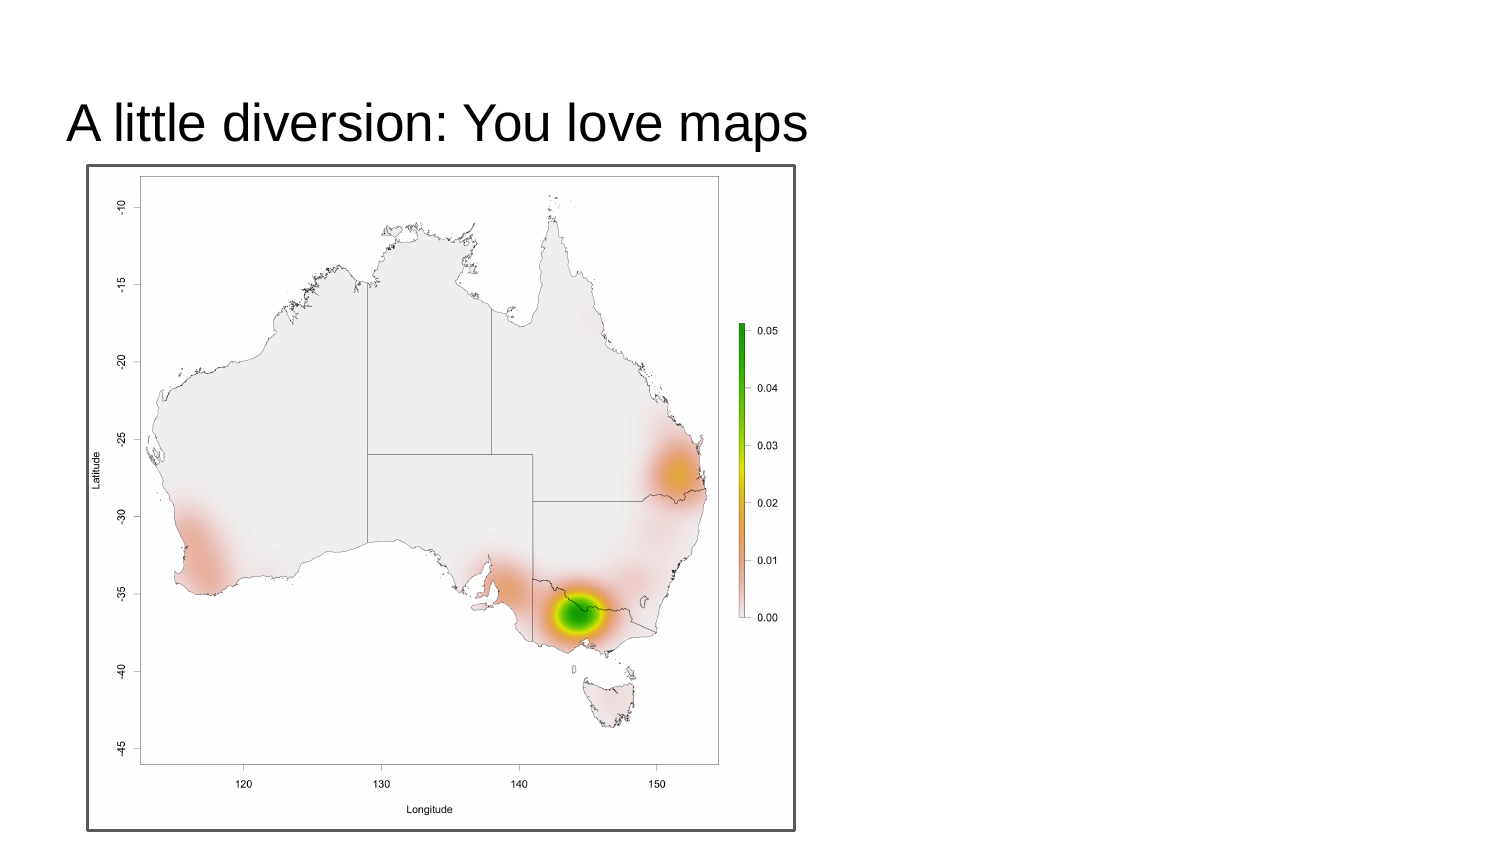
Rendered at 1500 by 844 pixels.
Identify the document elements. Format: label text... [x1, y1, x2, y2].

picture [88, 166, 793, 829]
title A little diversion: You love maps [51, 72, 1449, 167]
